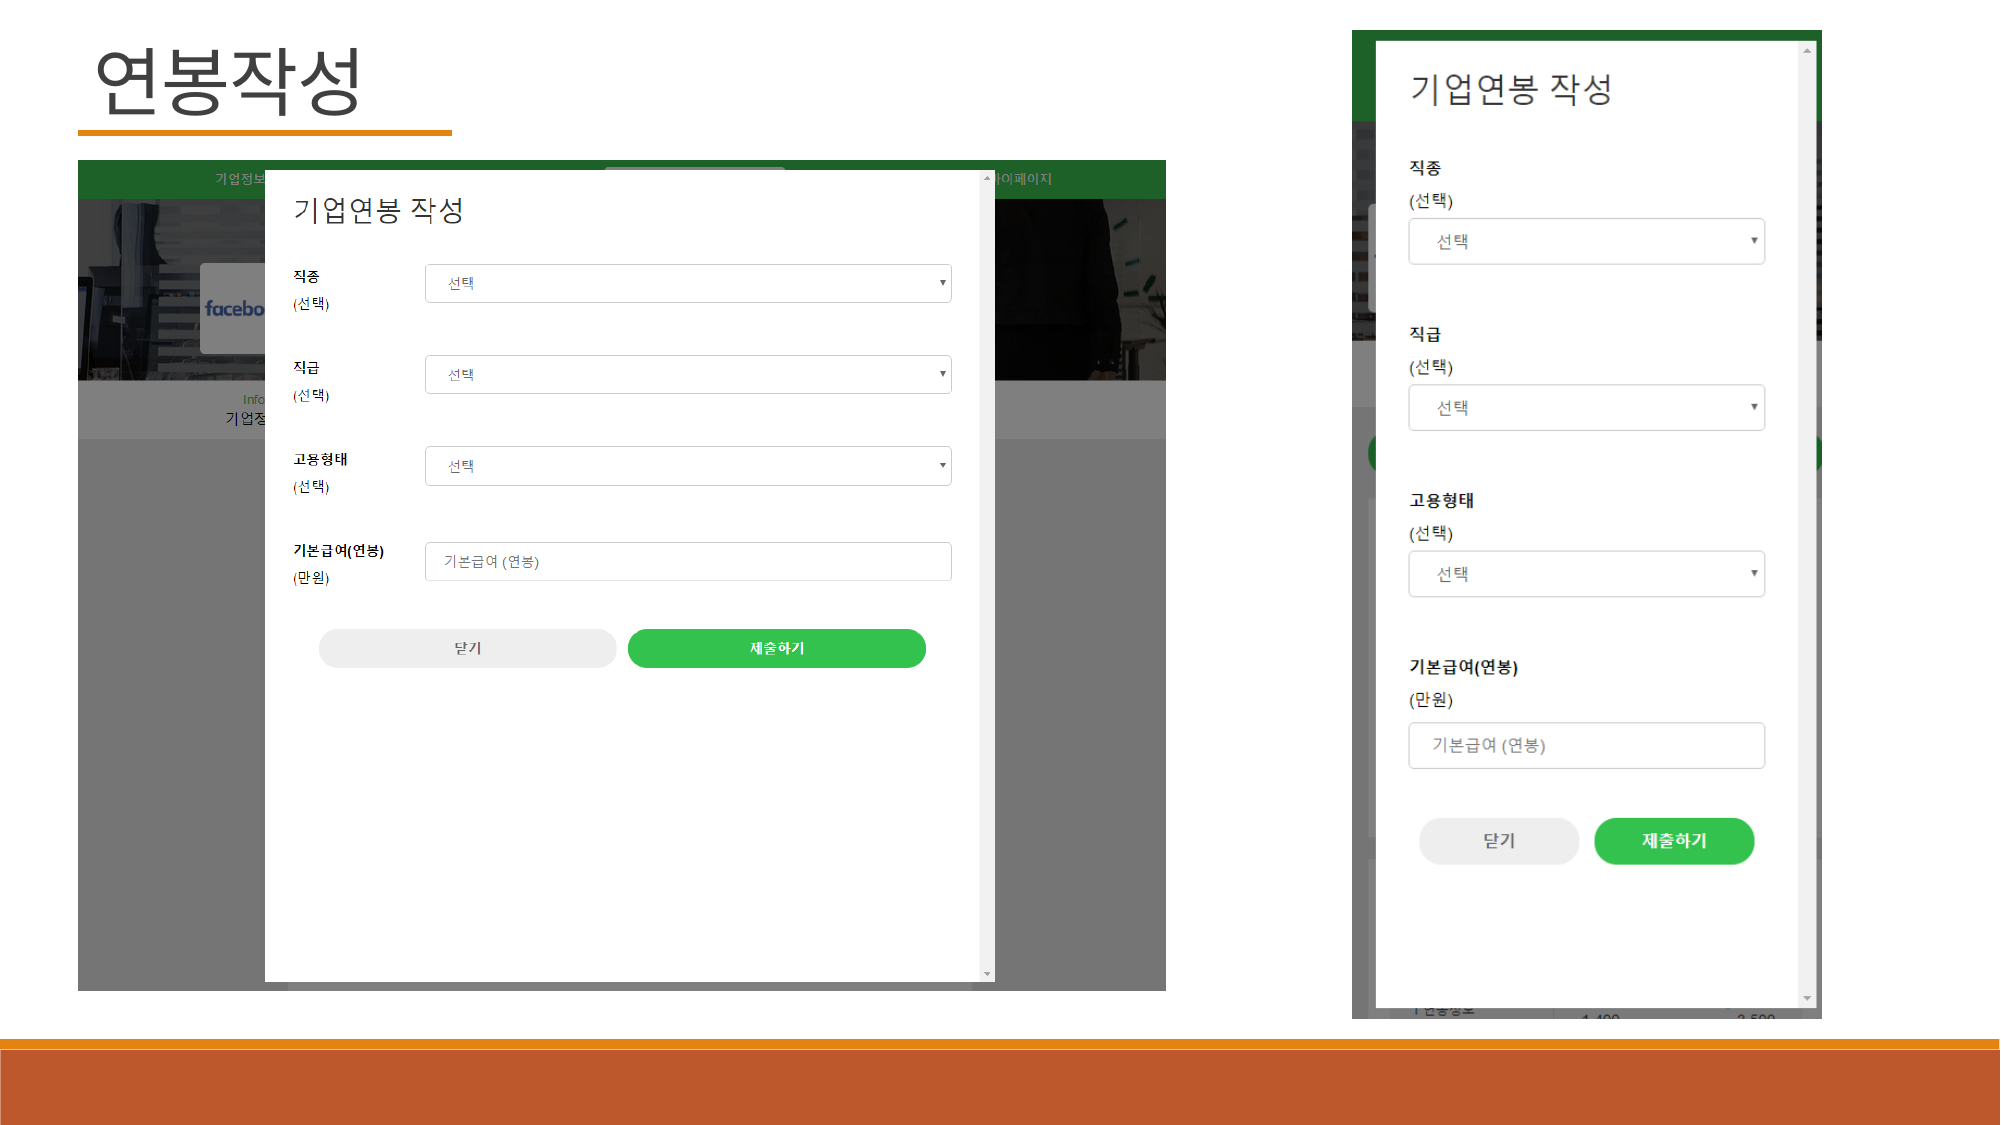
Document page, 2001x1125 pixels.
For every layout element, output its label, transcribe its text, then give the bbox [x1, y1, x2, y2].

picture [77, 160, 1167, 991]
picture [1352, 30, 1823, 1020]
text_box 연봉작성 [78, 0, 476, 134]
